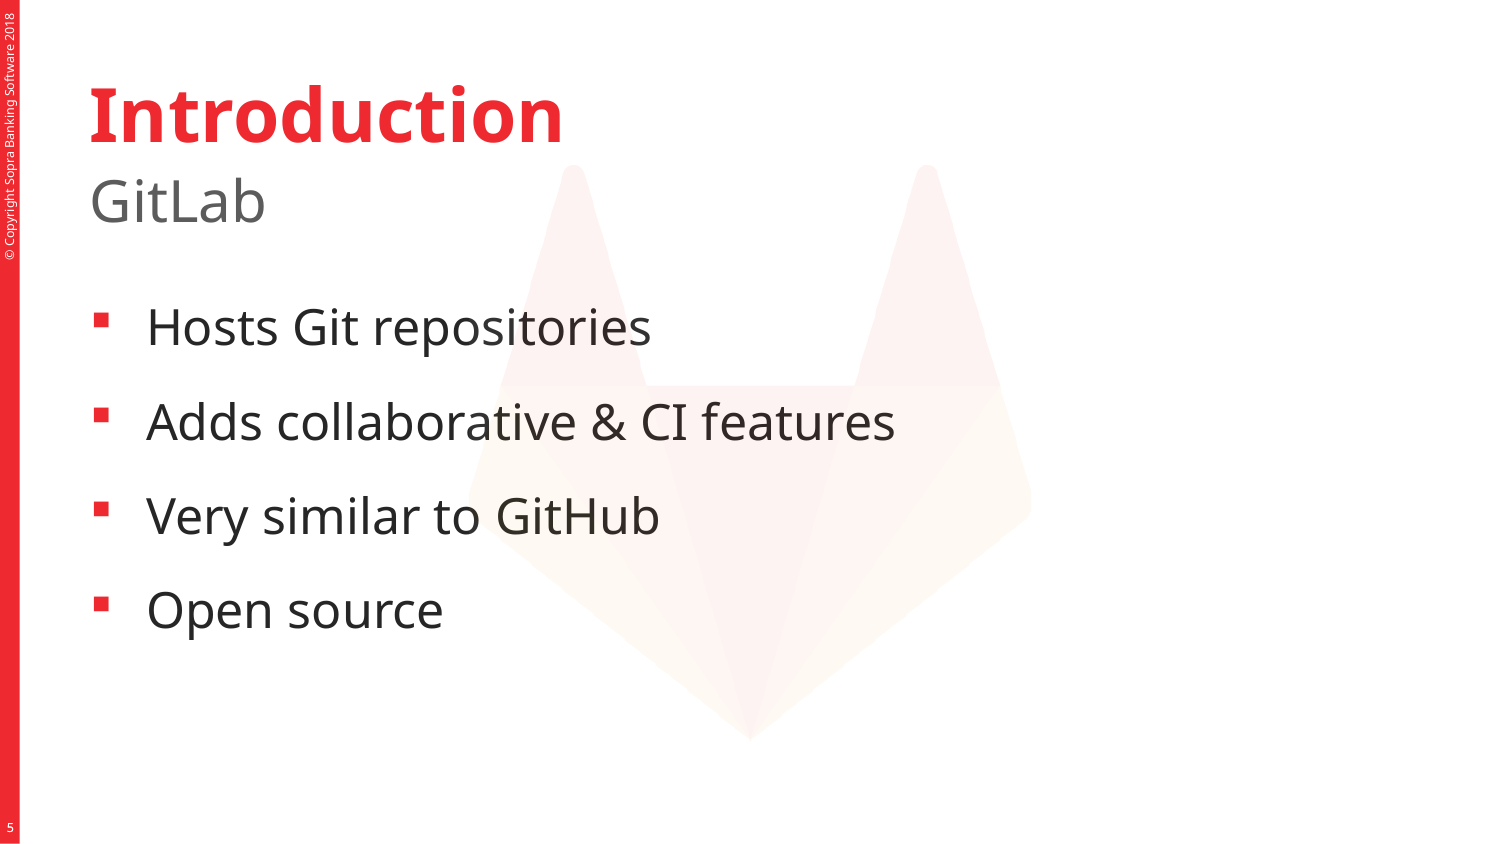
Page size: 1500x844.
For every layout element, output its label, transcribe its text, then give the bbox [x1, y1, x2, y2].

title Introduction [75, 66, 1425, 161]
list Hosts Git repositories Adds collaborative & CI features Very similar to GitHub Open source [75, 292, 1425, 810]
list GitLab [75, 161, 1425, 225]
text_box [467, 164, 1033, 743]
